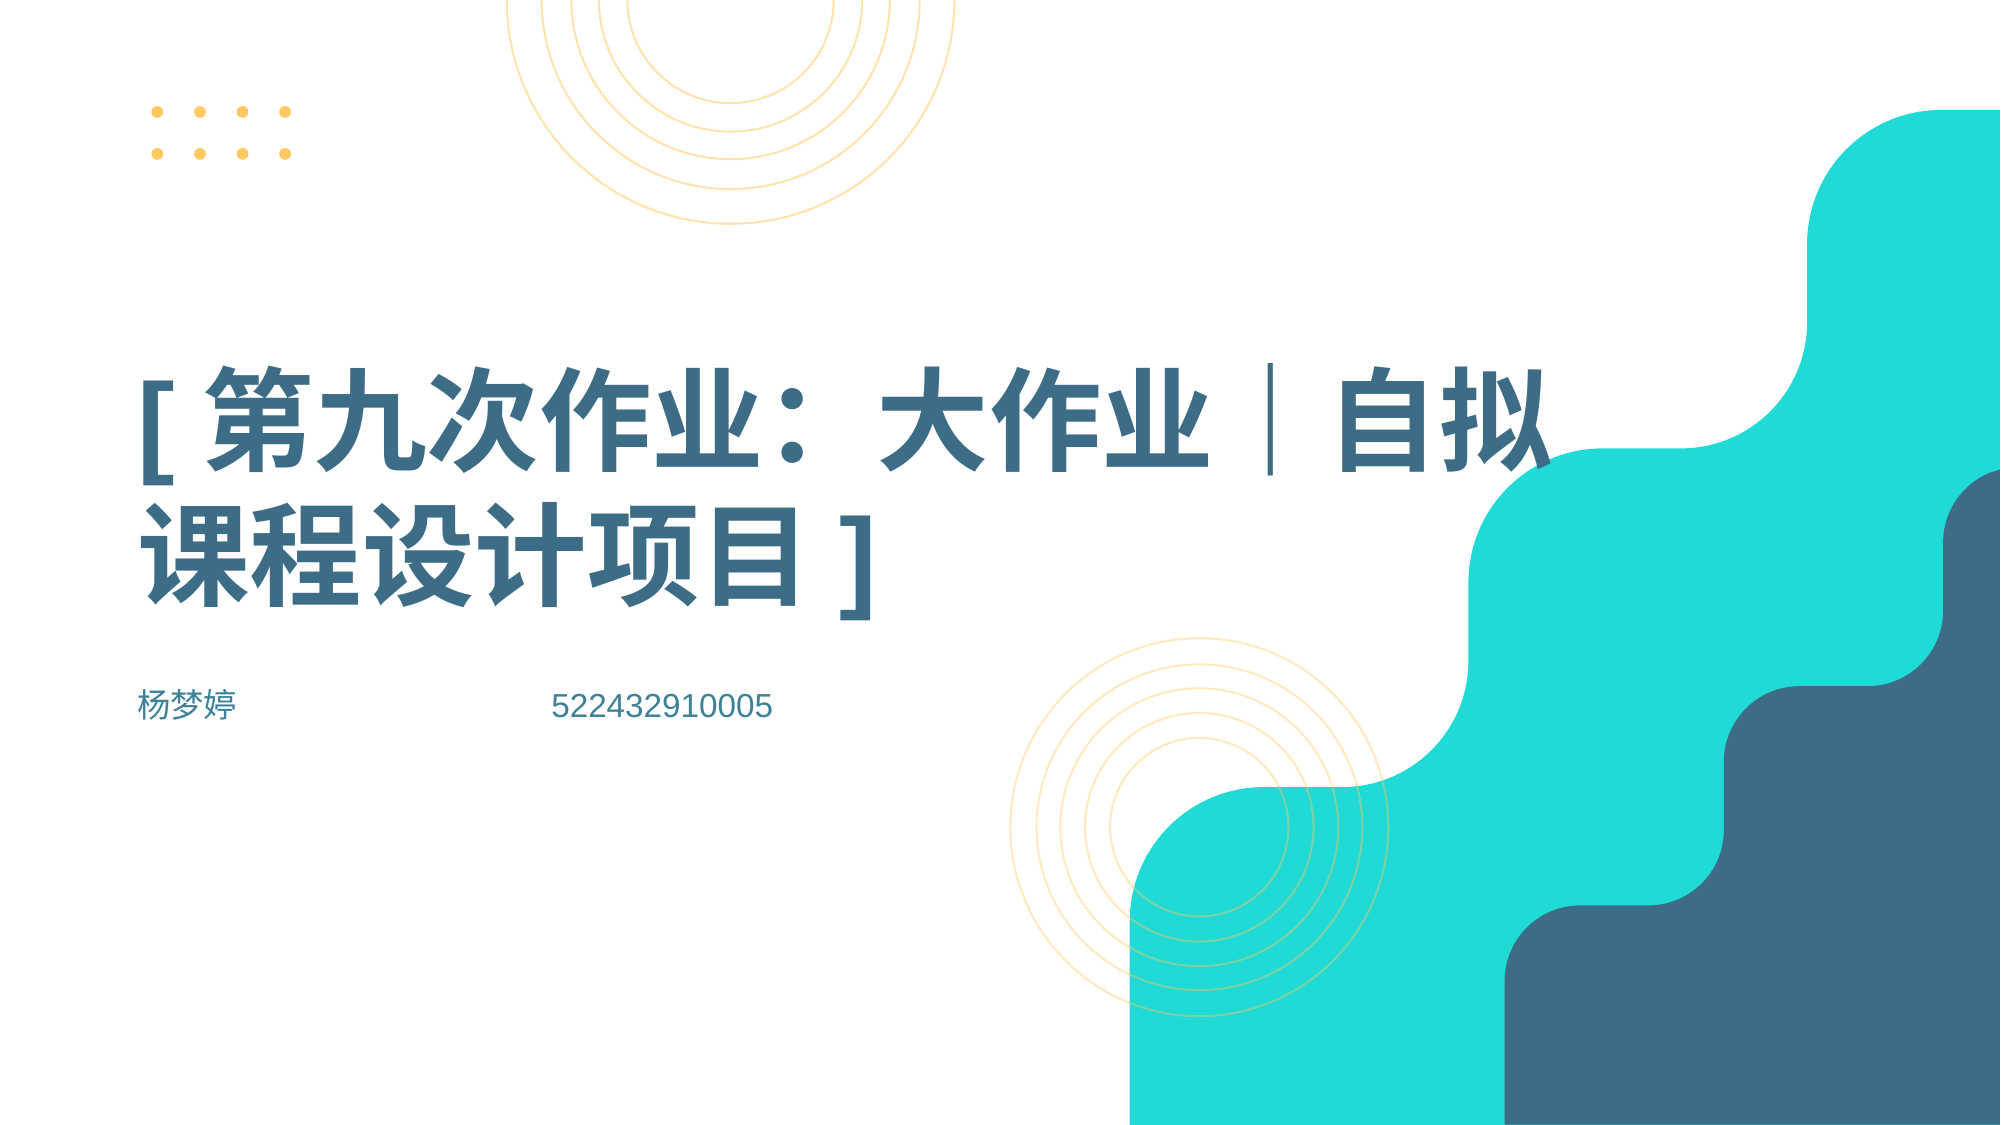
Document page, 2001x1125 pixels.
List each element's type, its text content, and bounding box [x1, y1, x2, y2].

text_box 522432910005 [551, 683, 1036, 844]
title [第九次作业：大作业｜自拟课程设计项目] [137, 349, 1566, 645]
text_box 杨梦婷 [137, 683, 542, 844]
